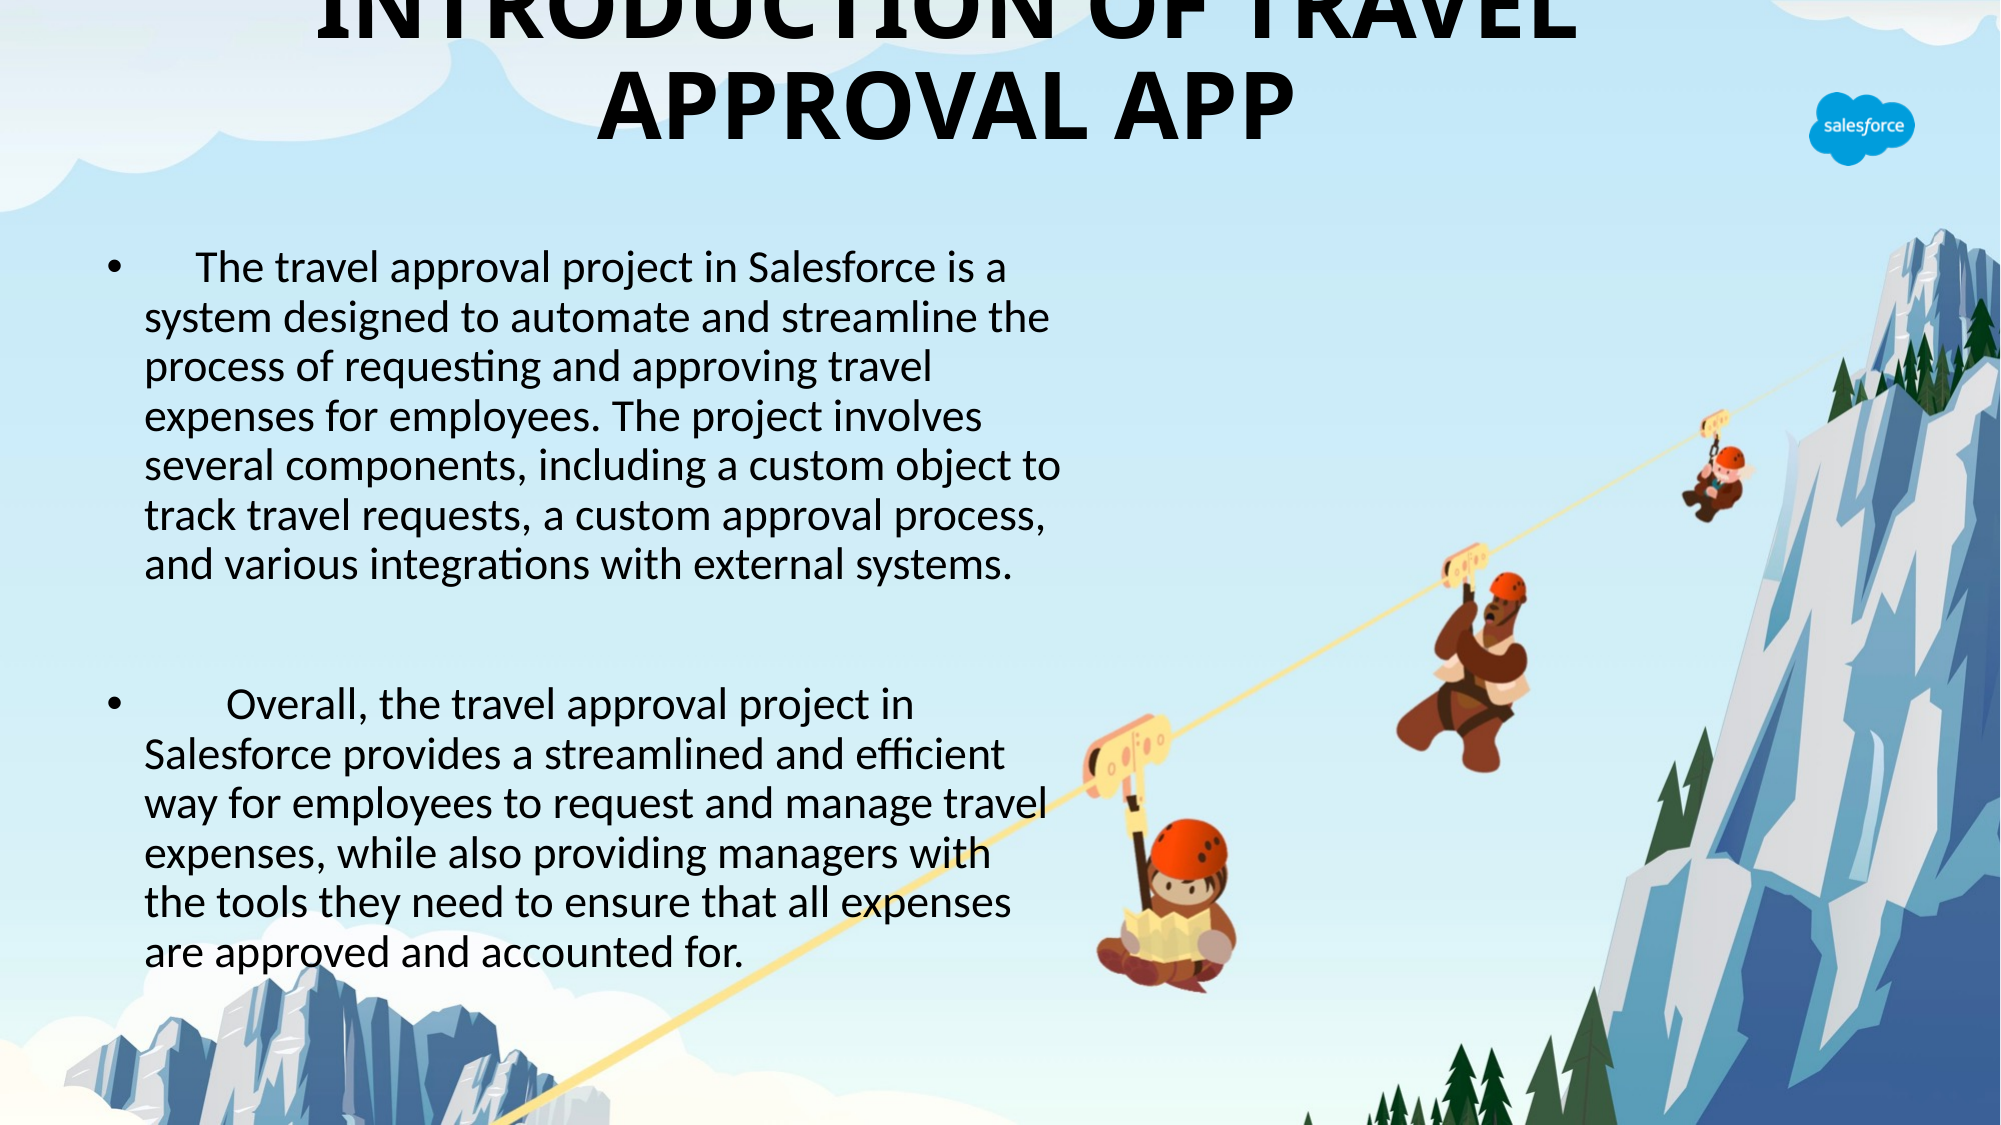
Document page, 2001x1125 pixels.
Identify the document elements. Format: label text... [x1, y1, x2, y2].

text_box The travel approval project in Salesforce is a system designed to automate and streamline the process of requesting and approving travel expenses for employees. The project involves several components, including a custom object to track travel requests, a custom approval process, and various integrations with external systems. Overall, the travel approval project in Salesforce provides a streamlined and efficient way for employees to request and manage travel expenses, while also providing managers with the tools they need to ensure that all expenses are approved and accounted for. [91, 235, 1079, 997]
picture [0, 0, 2001, 1125]
text_box INTRODUCTION OF TRAVEL APPROVAL APP [91, 27, 1803, 160]
